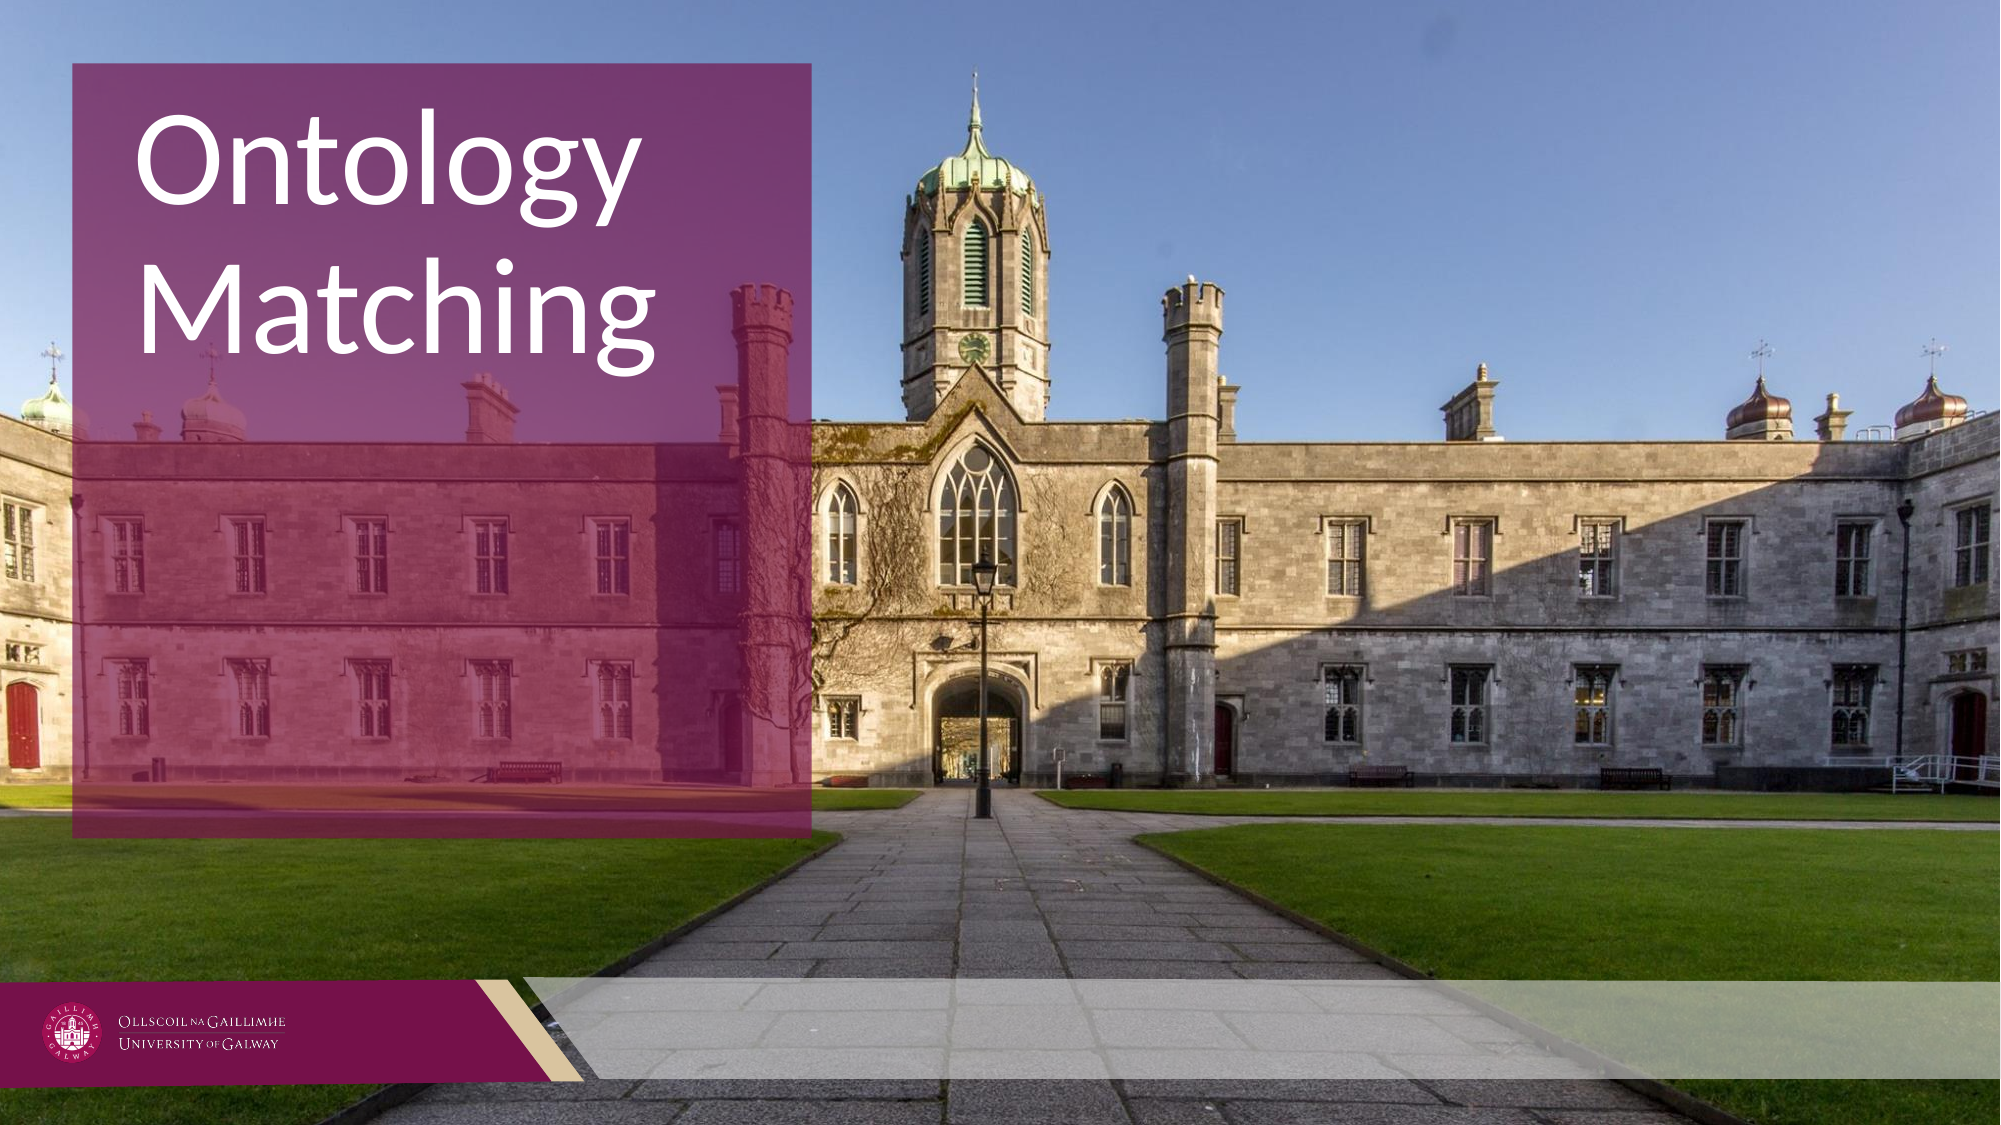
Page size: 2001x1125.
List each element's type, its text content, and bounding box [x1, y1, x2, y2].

picture [42, 1002, 285, 1063]
title Ontology Matching [118, 71, 783, 412]
picture [0, 0, 2000, 1125]
